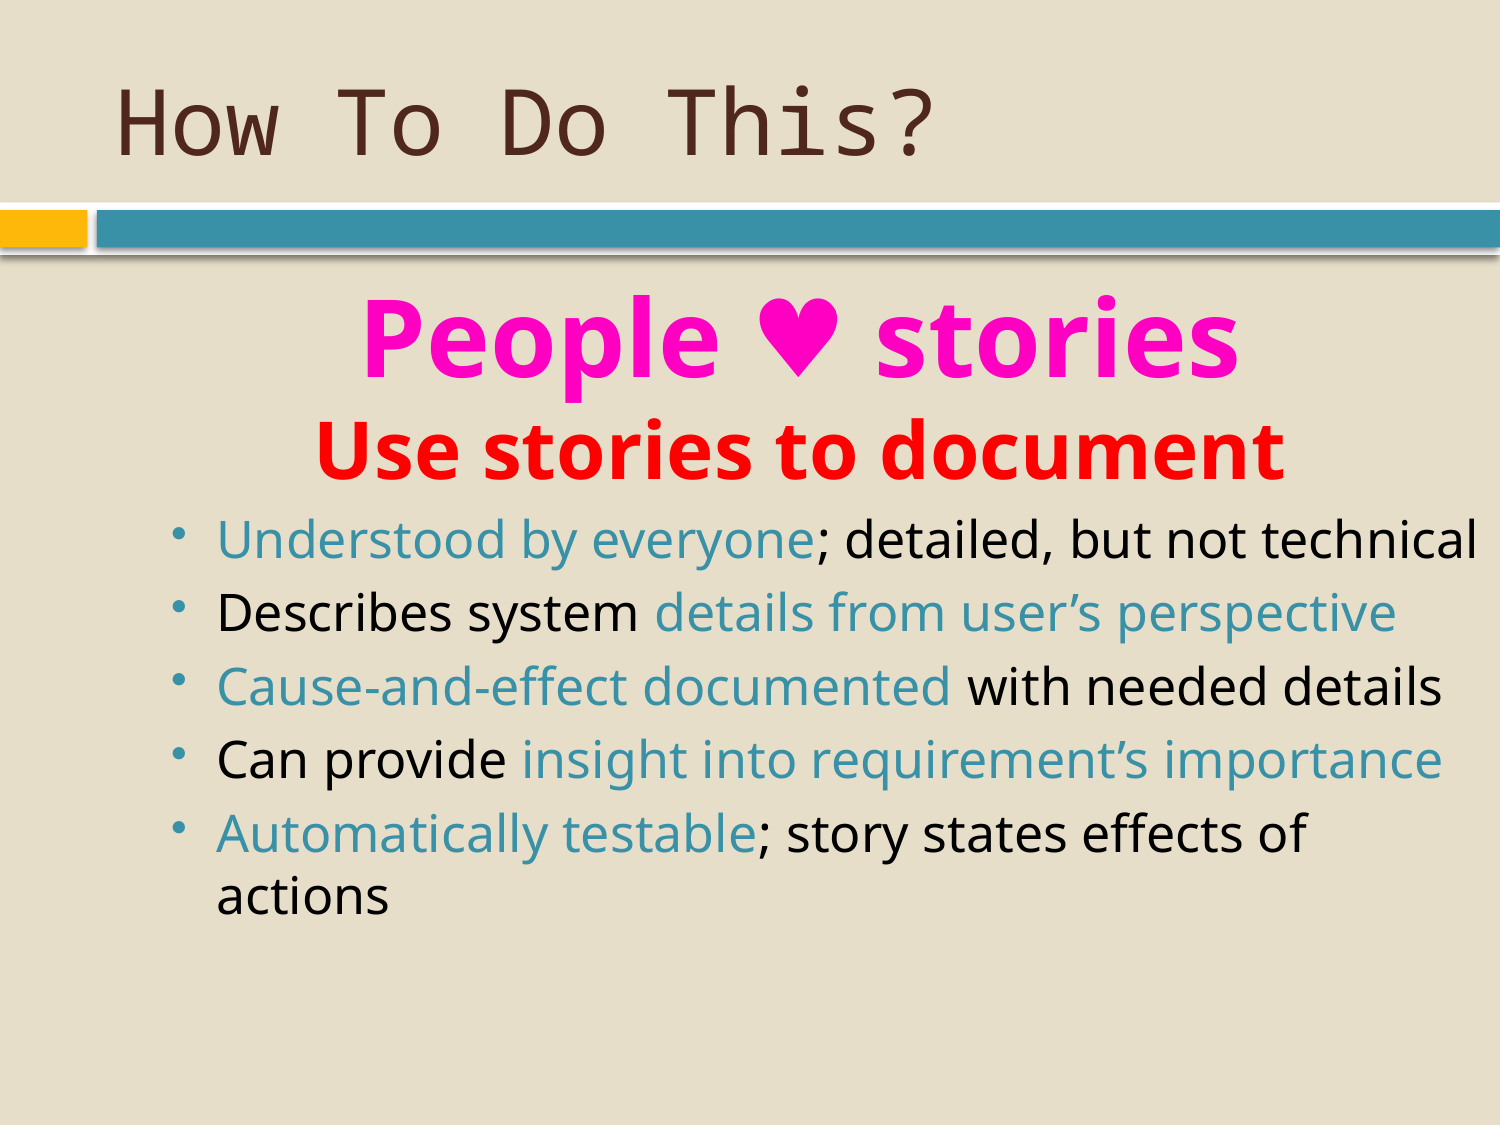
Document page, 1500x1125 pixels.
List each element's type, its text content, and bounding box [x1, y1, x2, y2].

list People ♥ stories Use stories to document Understood by everyone; detailed, but not technical Describes system details from user’s perspective Cause-and-effect documented with needed details Can provide insight into requirement’s importance Automatically testable; story states effects of actions [100, 262, 1500, 1100]
title How To Do This? [100, 37, 1438, 200]
